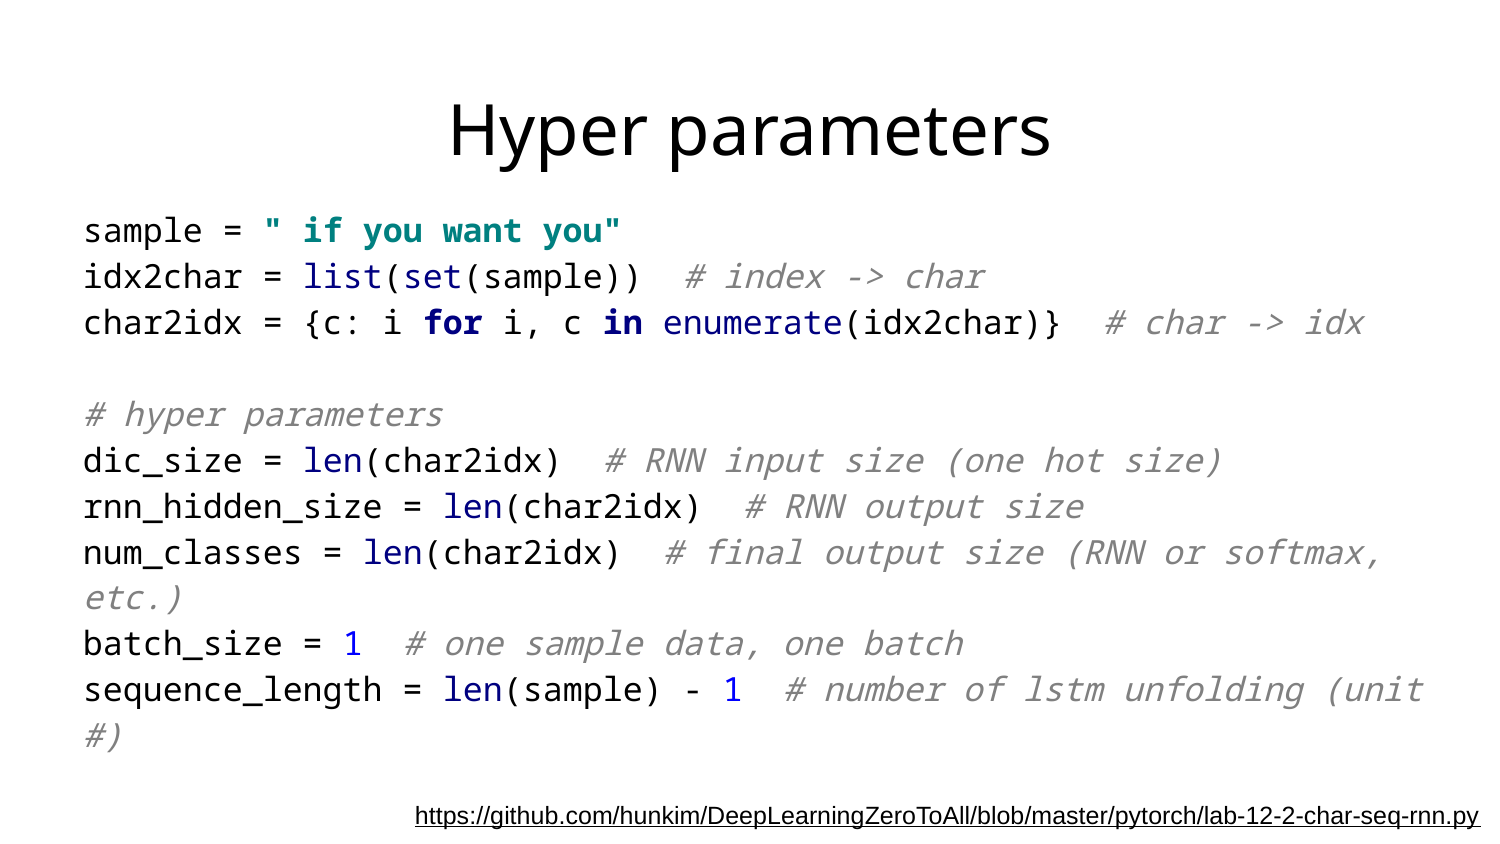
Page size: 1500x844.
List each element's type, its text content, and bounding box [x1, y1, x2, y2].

text_box https://github.com/hunkim/DeepLearningZeroToAll/blob/master/pytorch/lab-12-2-char-seq-rnn.py [399, 805, 1500, 844]
title Hyper parameters [0, 21, 1500, 233]
text_box sample = " if you want you" idx2char = list(set(sample)) # index -> char char2idx = {c: i for i, c in enumerate(idx2char)} # char -> idx # hyper parameters dic_size = len(char2idx) # RNN input size (one hot size) rnn_hidden_size = len(char2idx) # RNN output size num_classes = len(char2idx) # final output size (RNN or softmax, etc.) batch_size = 1 # one sample data, one batch sequence_length = len(sample) - 1 # number of lstm unfolding (unit #) [67, 232, 1457, 725]
